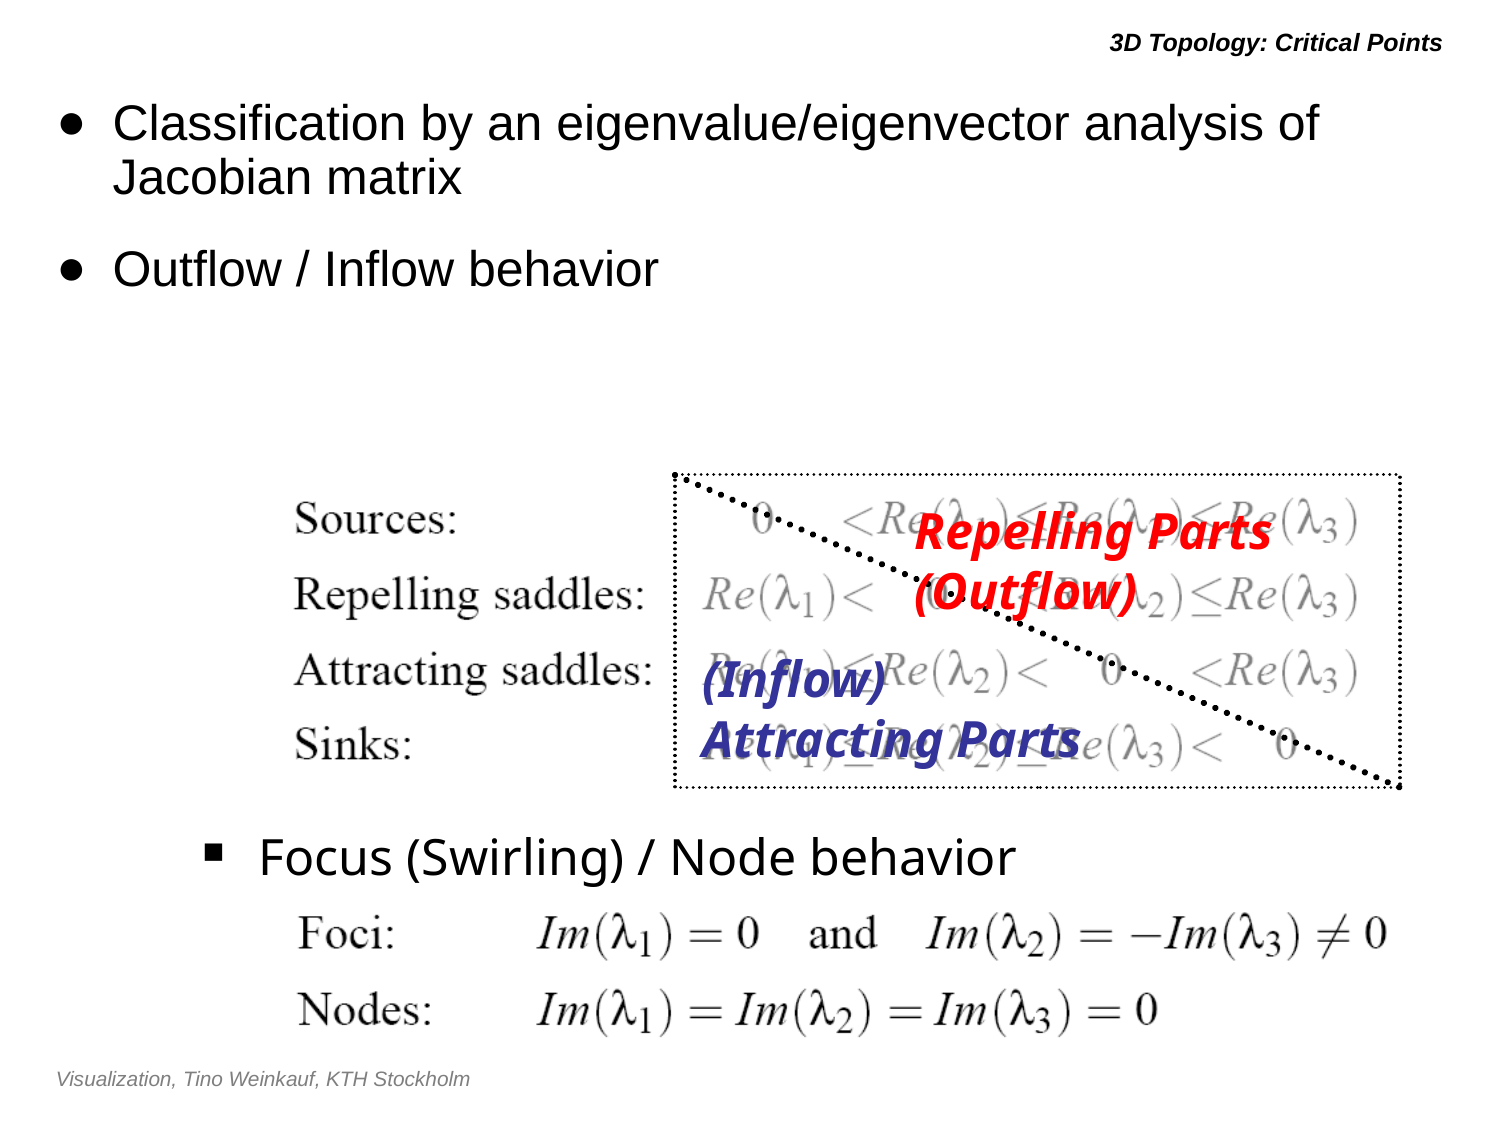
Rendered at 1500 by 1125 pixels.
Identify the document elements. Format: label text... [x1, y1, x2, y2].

picture [274, 474, 674, 786]
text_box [674, 474, 1401, 788]
title 3D Topology: Critical Points [237, 18, 1460, 67]
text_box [187, 824, 1470, 1064]
list Classification by an eigenvalue/eigenvector analysis of Jacobian matrix Outflow / Inflow behavior [40, 89, 1460, 388]
